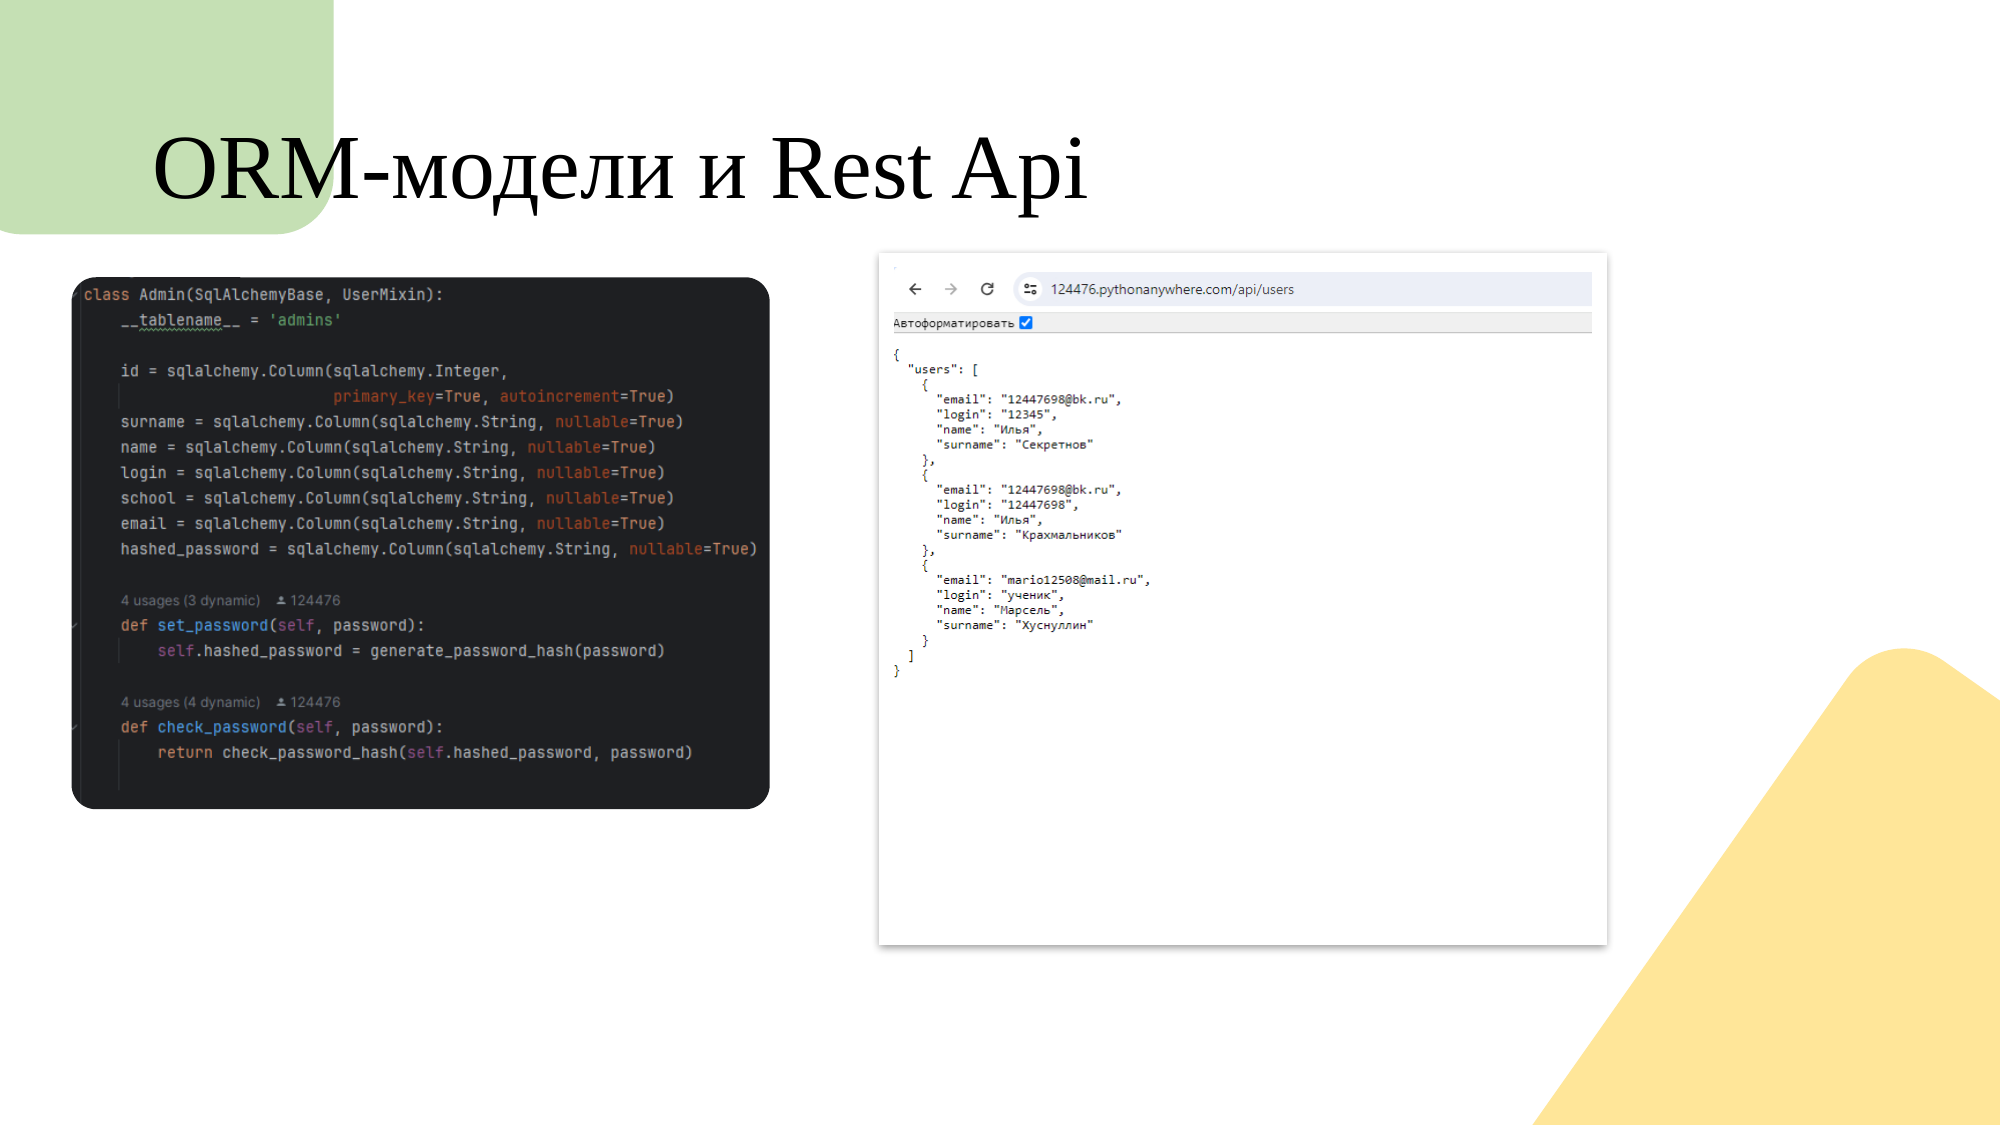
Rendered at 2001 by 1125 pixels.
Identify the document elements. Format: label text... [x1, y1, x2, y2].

title ORM-модели и Rest Api [137, 59, 1863, 278]
picture [893, 267, 1592, 931]
picture [71, 277, 770, 810]
text_box [1531, 647, 2000, 1125]
text_box [0, 0, 335, 236]
